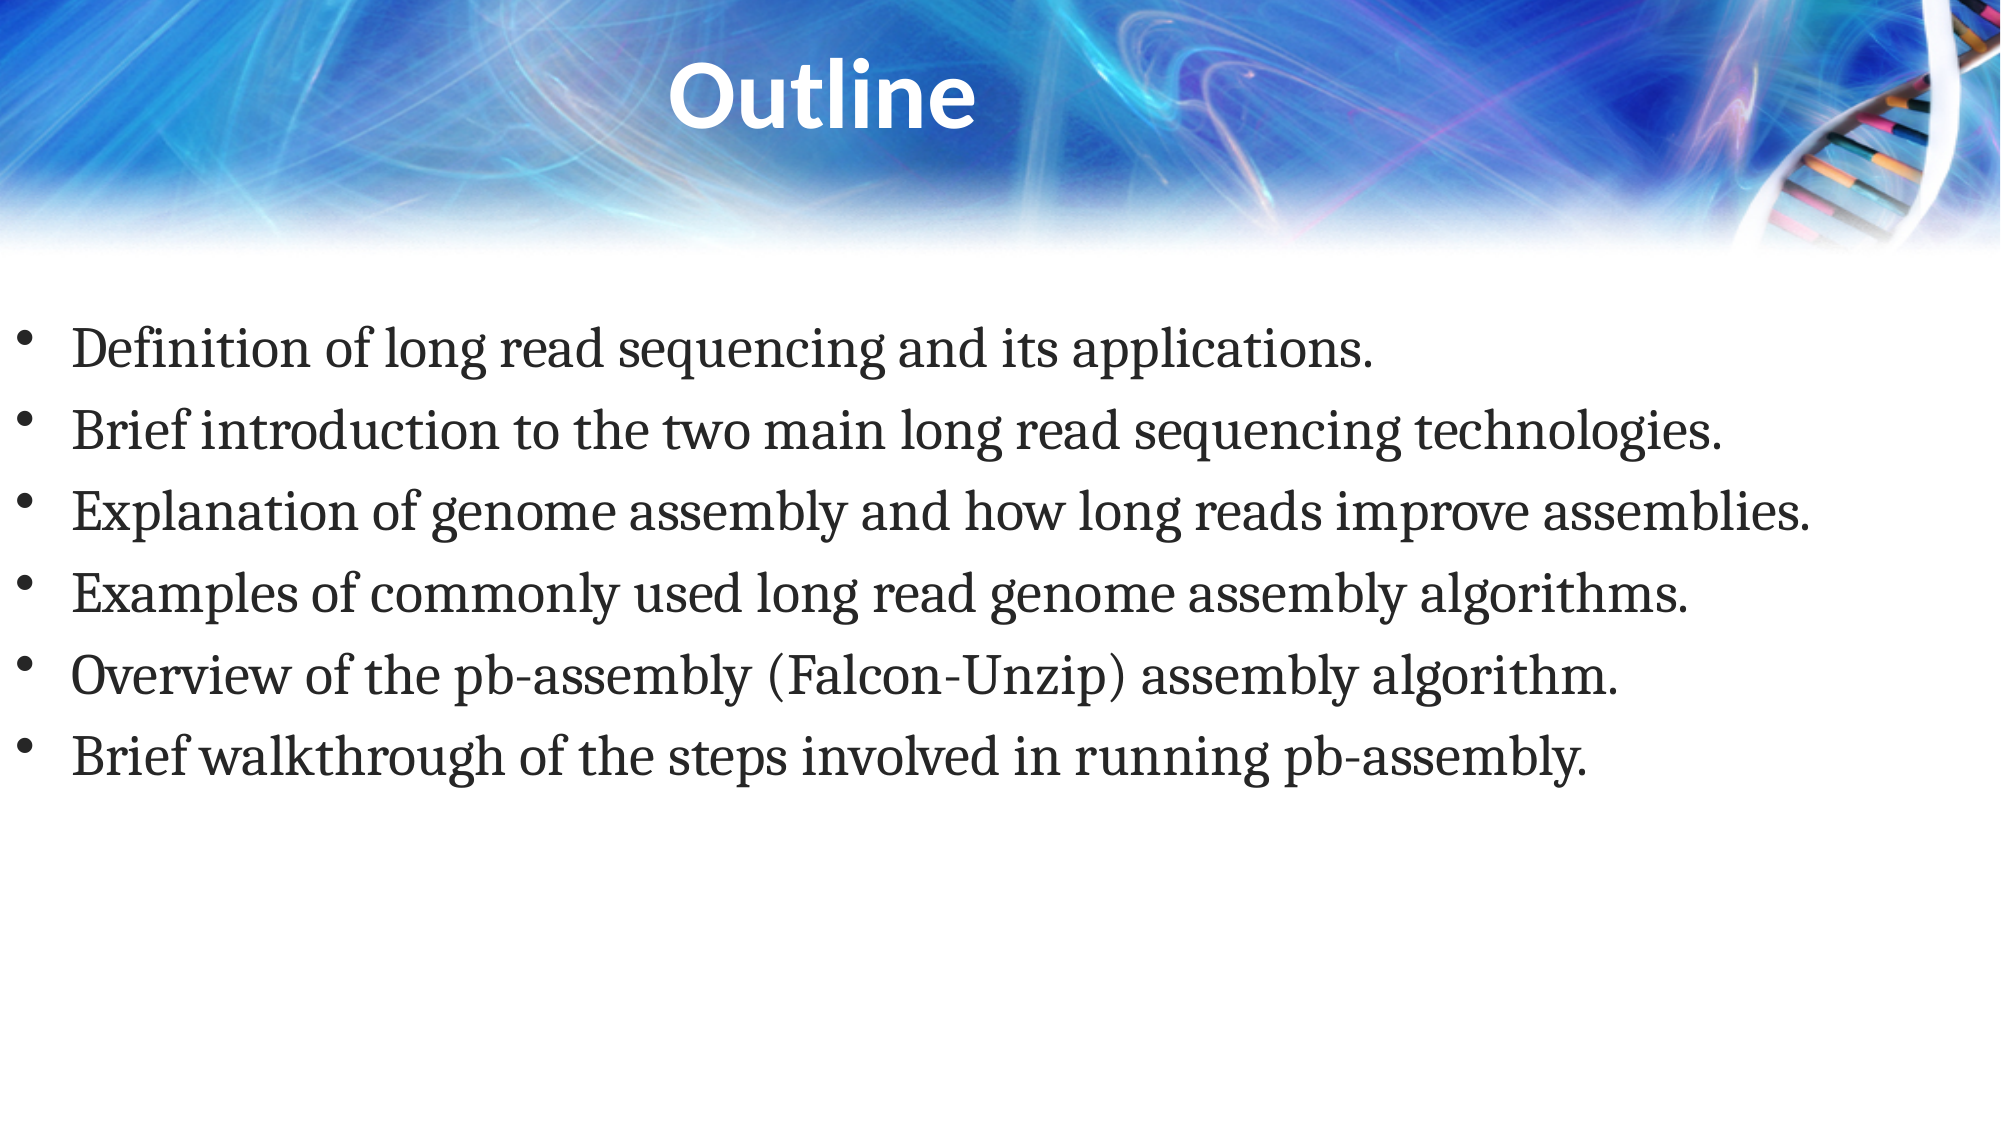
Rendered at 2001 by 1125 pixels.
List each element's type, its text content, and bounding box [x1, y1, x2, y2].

title Outline [653, 29, 2000, 147]
list Definition of long read sequencing and its applications. Brief introduction to the two main long read sequencing technologies. Explanation of genome assembly and how long reads improve assemblies. Examples of commonly used long read genome assembly algorithms. Overview of the pb-assembly (Falcon-Unzip) assembly algorithm. Brief walkthrough of the steps involved in running pb-assembly. [0, 301, 1923, 994]
picture [0, 0, 2001, 1125]
